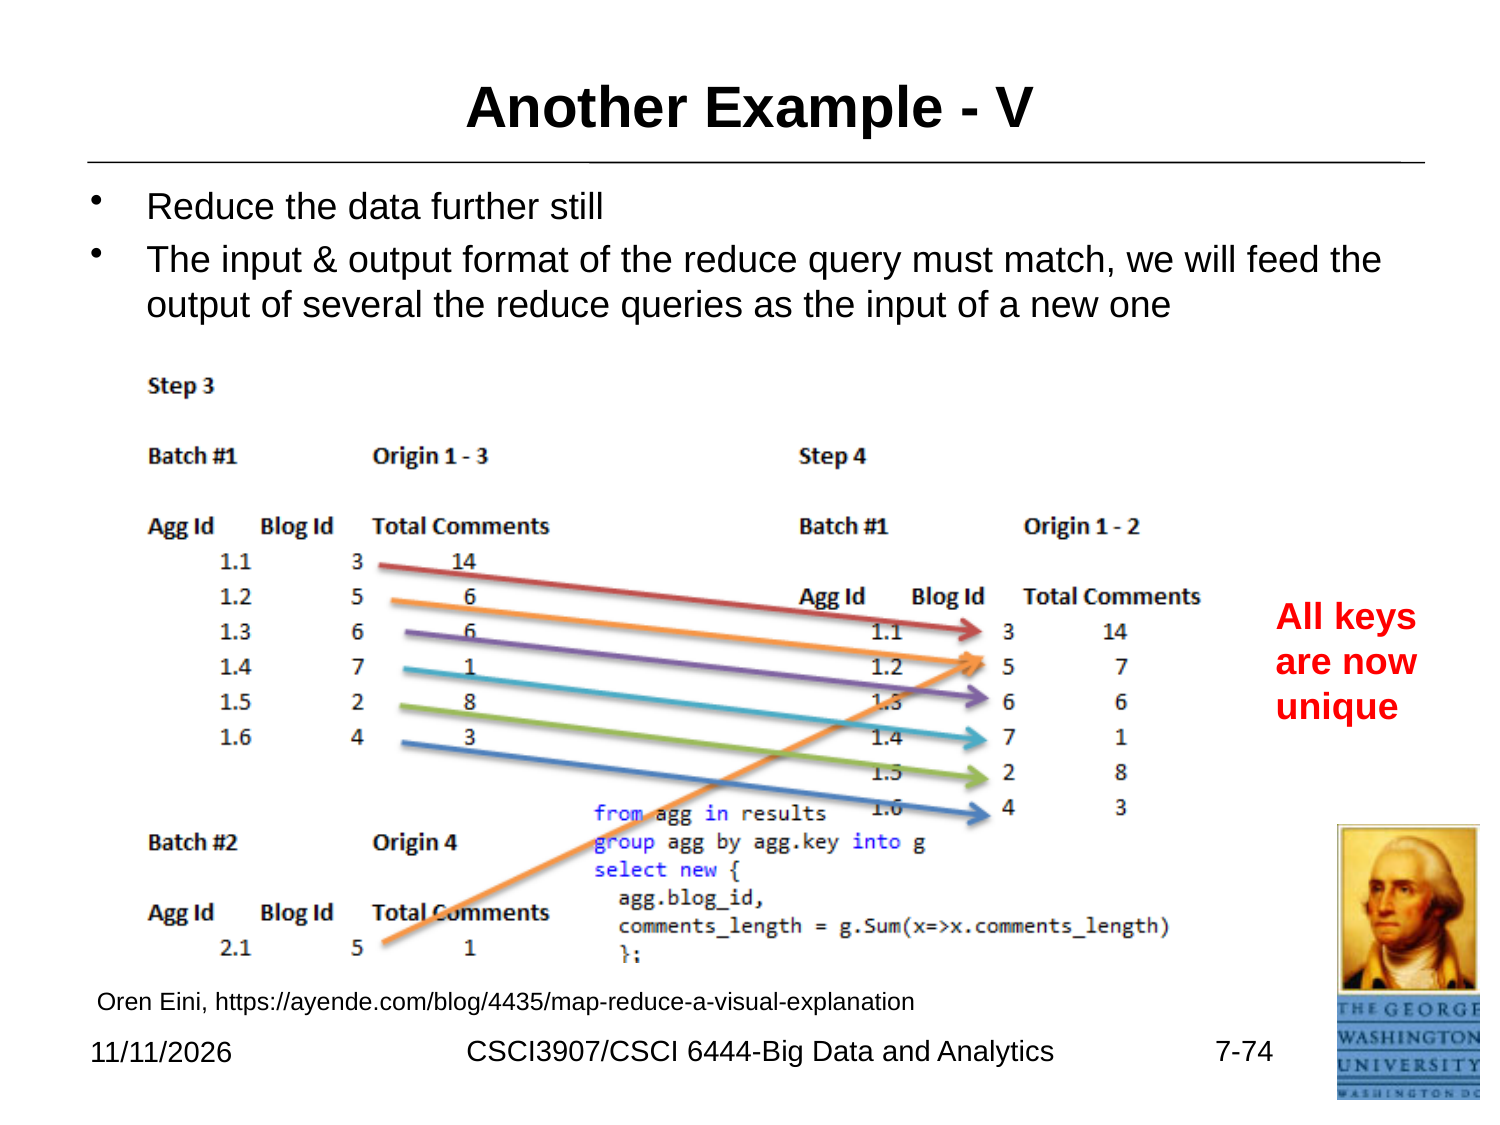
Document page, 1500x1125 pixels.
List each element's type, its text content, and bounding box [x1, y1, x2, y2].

text_box Oren Eini, https://ayende.com/blog/4435/map-reduce-a-visual-explanation [82, 977, 933, 1023]
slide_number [75, 1026, 324, 1105]
title Another Example - V [75, 45, 1425, 163]
list Reduce the data further still The input & output format of the reduce query must match, we will feed the output of several the reduce queries as the input of a new one [75, 174, 1425, 338]
text_box All keys are now unique [1260, 584, 1433, 735]
picture [1337, 824, 1480, 1100]
picture [99, 343, 1210, 963]
slide_number 7-74 [1200, 1025, 1313, 1104]
footer CSCI3907/CSCI 6444-Big Data and Analytics [323, 1024, 1199, 1103]
